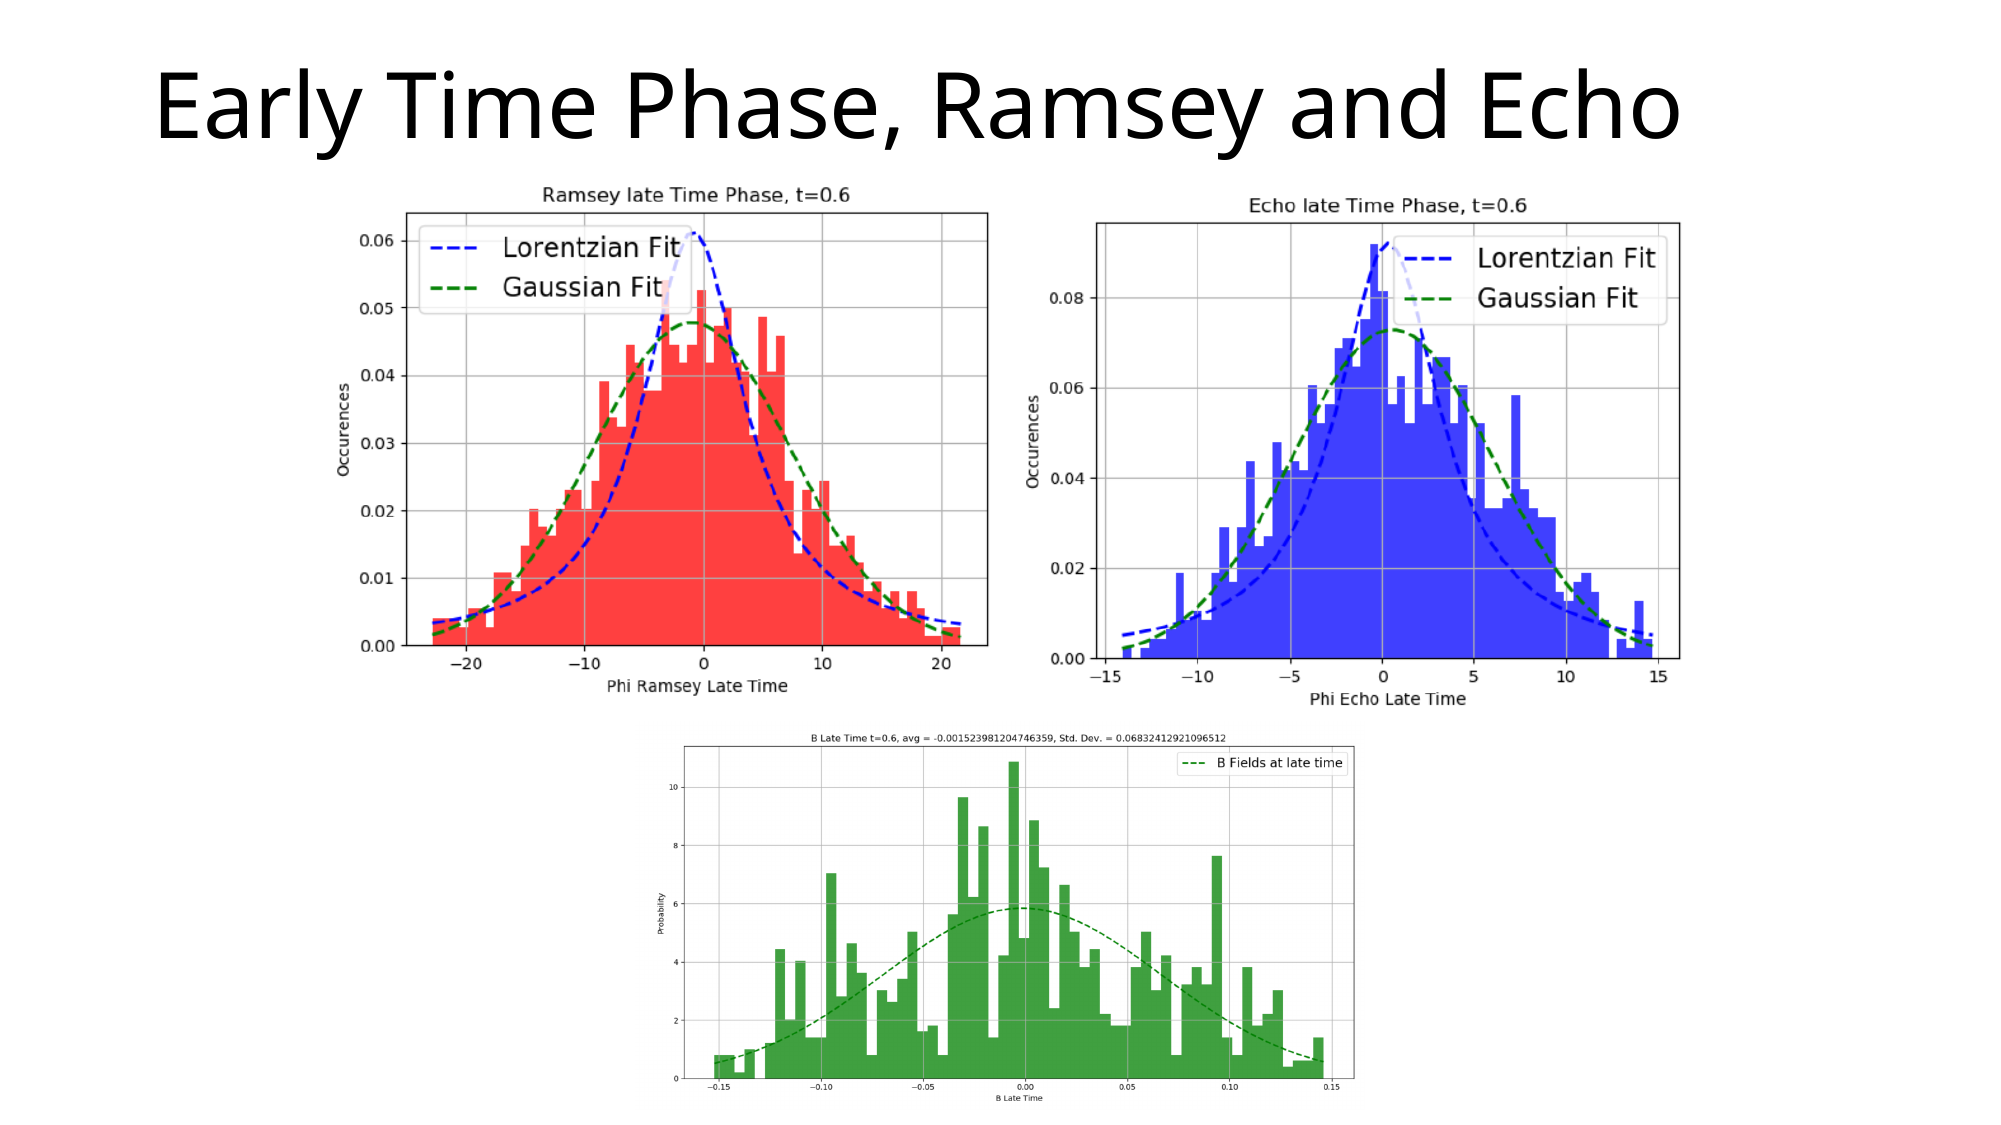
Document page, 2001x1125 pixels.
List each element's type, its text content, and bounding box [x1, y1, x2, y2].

picture [328, 186, 995, 697]
picture [635, 721, 1365, 1110]
picture [1023, 186, 1706, 710]
title Early Time Phase, Ramsey and Echo [137, 0, 1863, 218]
